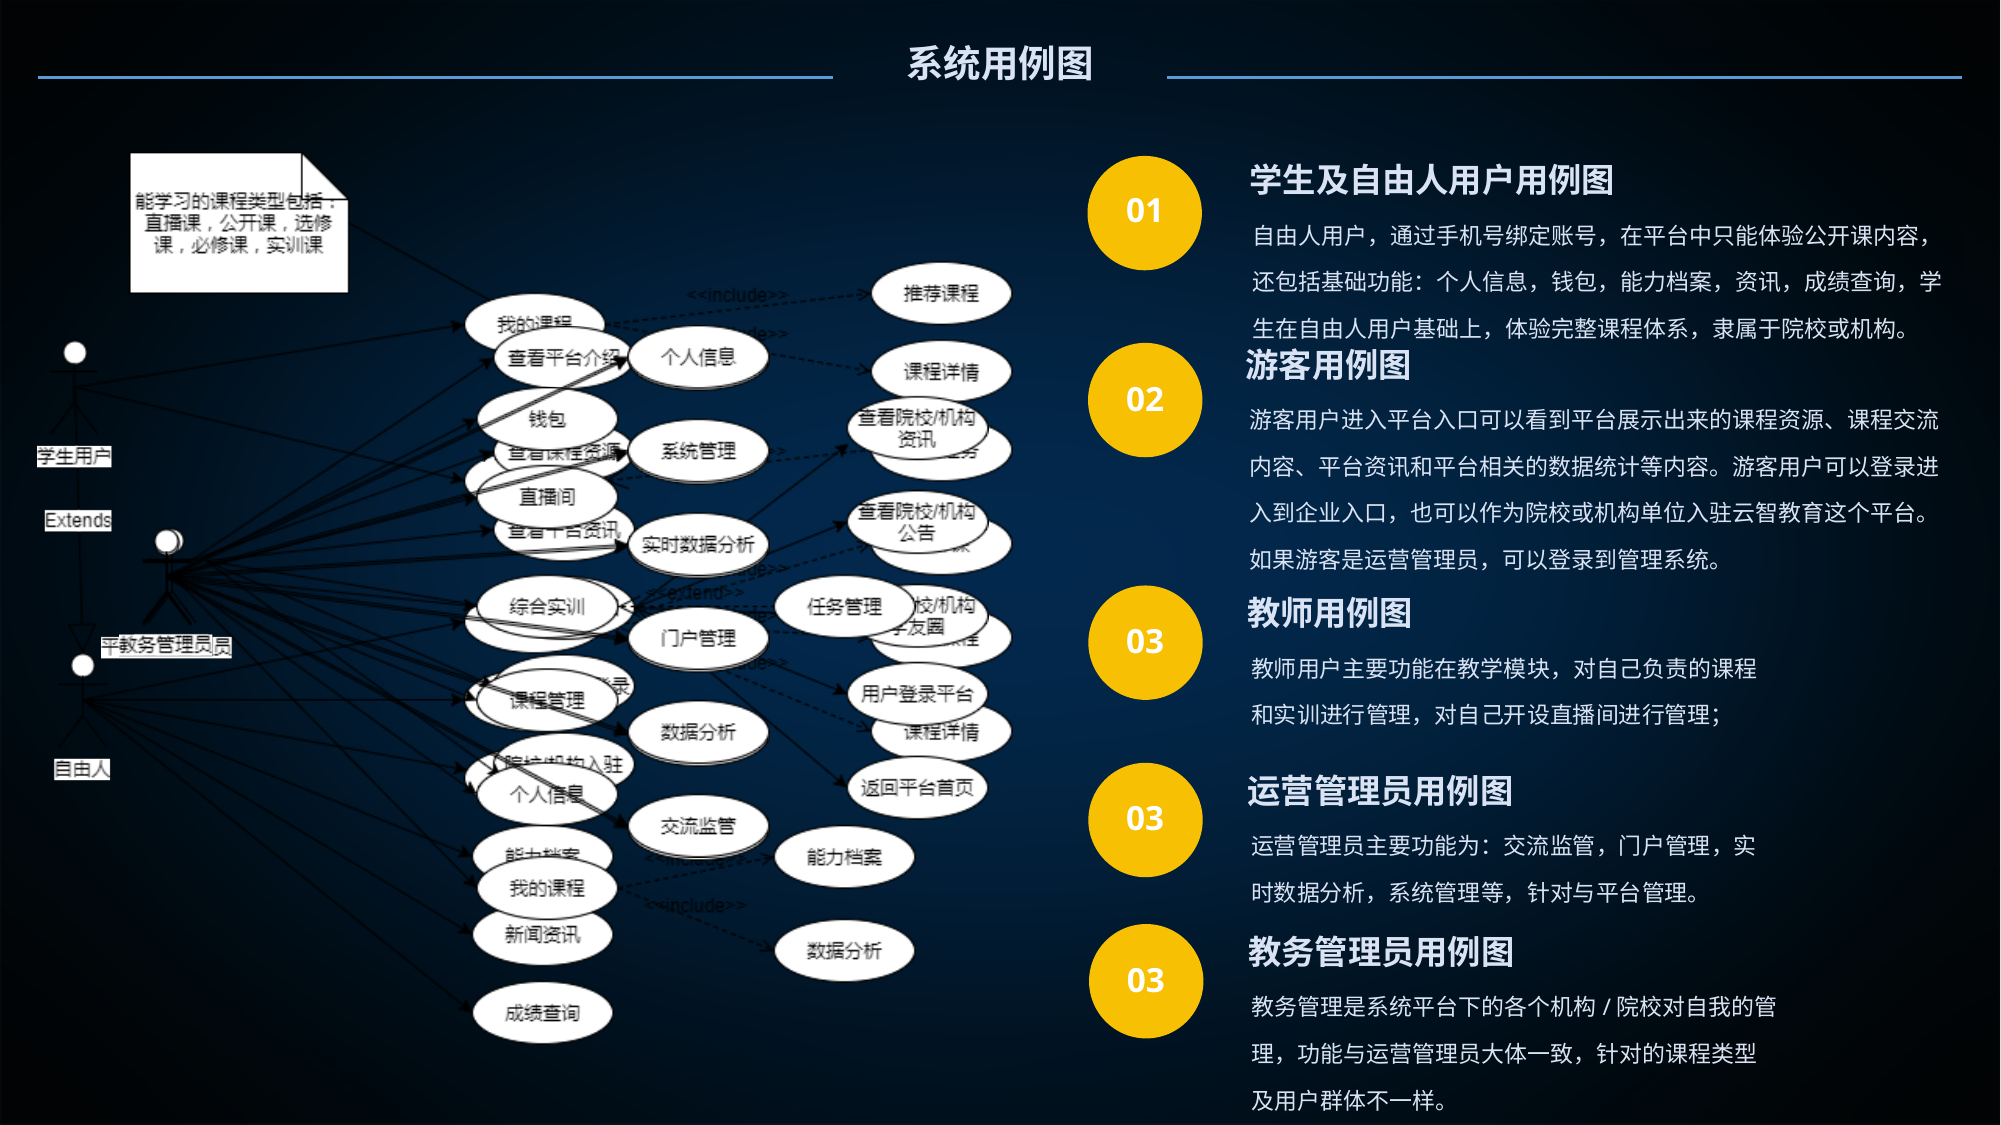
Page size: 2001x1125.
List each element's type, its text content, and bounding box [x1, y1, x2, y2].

text_box 学生及自由人用户用例图 [1234, 152, 1631, 207]
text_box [1075, 342, 1215, 458]
text_box 教务管理是系统平台下的各个机构/院校对自我的管理，功能与运营管理员大体一致，针对的课程类型及用户群体不一样。 [1237, 966, 1793, 1121]
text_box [1076, 924, 1216, 1039]
text_box 系统用例图 [832, 29, 1168, 96]
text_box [1075, 585, 1215, 700]
text_box 教师用户主要功能在教学模块，对自己负责的课程和实训进行管理，对自己开设直播间进行管理； [1236, 627, 1793, 736]
picture [0, 0, 2001, 1125]
text_box 教务管理员用例图 [1233, 923, 1530, 979]
text_box 教师用例图 [1232, 585, 1429, 640]
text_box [1075, 762, 1215, 878]
text_box 运营管理员用例图 [1232, 762, 1529, 818]
text_box 游客用户进入平台入口可以看到平台展示出来的课程资源、课程交流内容、平台资讯和平台相关的数据统计等内容。游客用户可以登录进入到企业入口，也可以作为院校或机构单位入驻云智教育这个平台。如果游客是运营管理员，可以登录到管理系统。 [1235, 379, 1963, 581]
text_box 游客用例图 [1231, 336, 1428, 392]
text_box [1075, 155, 1215, 271]
text_box 自由人用户，通过手机号绑定账号，在平台中只能体验公开课内容，还包括基础功能：个人信息，钱包，能力档案，资讯，成绩查询，学生在自由人用户基础上，体验完整课程体系，隶属于院校或机构。 [1237, 194, 1963, 350]
text_box 运营管理员主要功能为：交流监管，门户管理，实时数据分析，系统管理等，针对与平台管理。 [1236, 805, 1793, 914]
